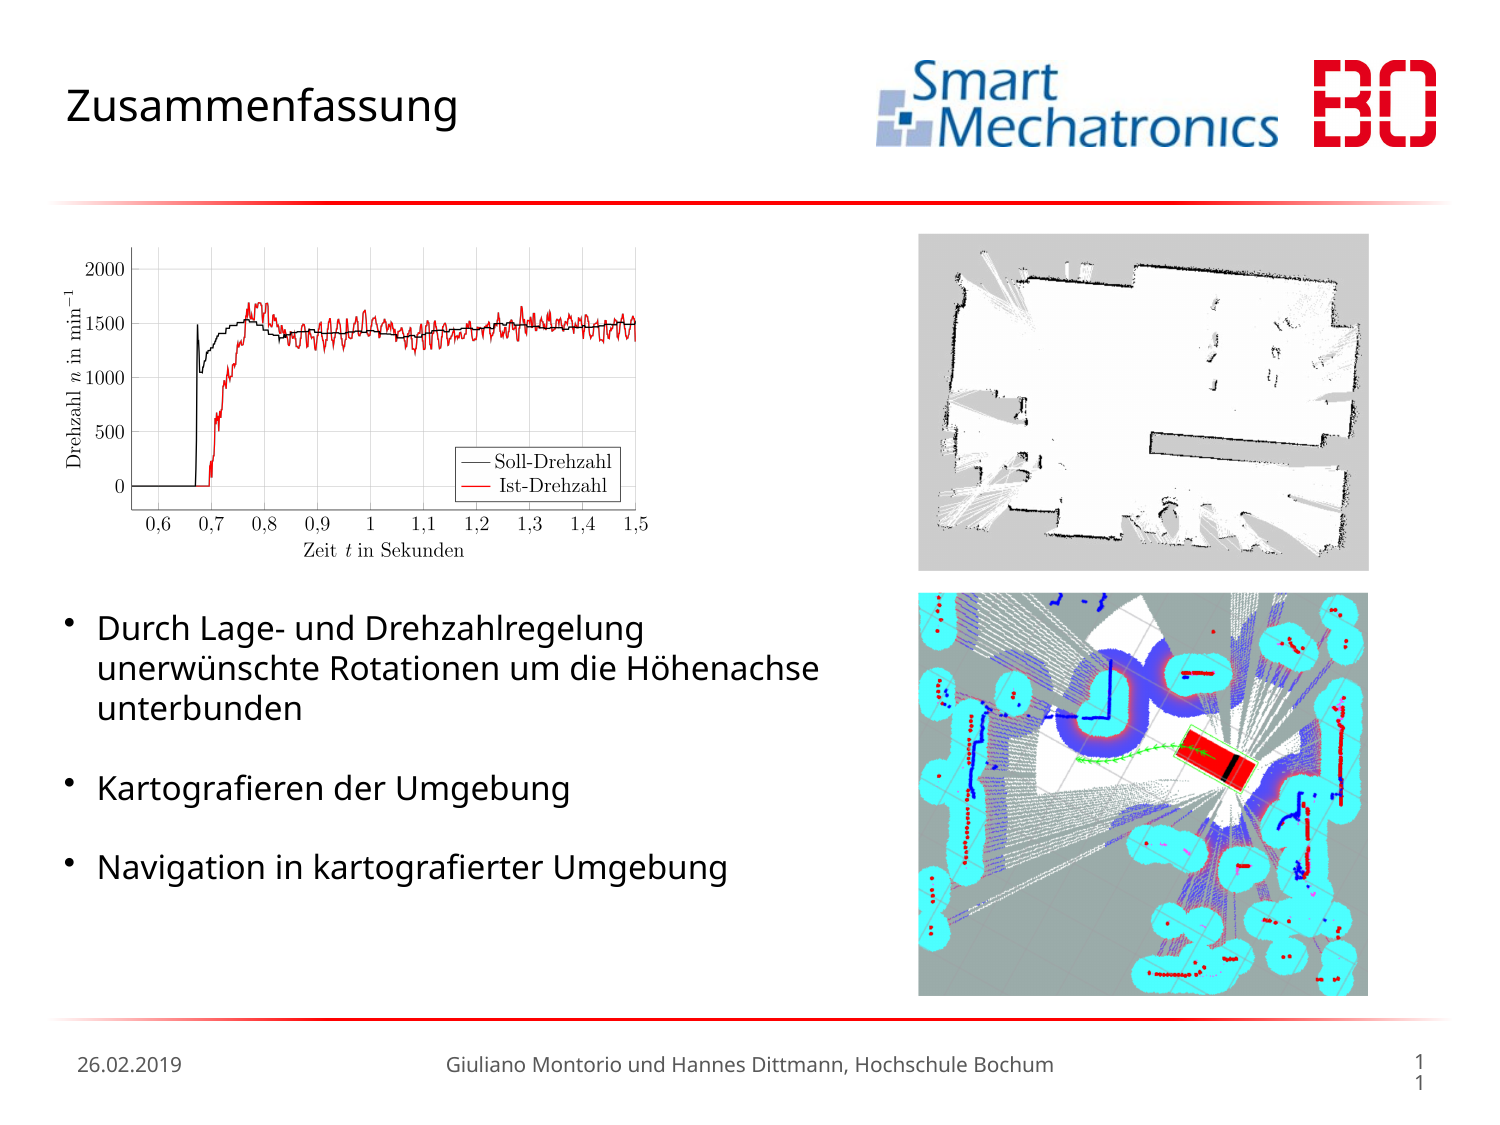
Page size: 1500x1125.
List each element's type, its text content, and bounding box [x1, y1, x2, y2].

list Zusammenfassung [50, 15, 859, 193]
picture [876, 60, 1278, 147]
text_box Durch Lage- und Drehzahlregelung unerwünschte Rotationen um die Höhenachse unterbunden Kartografieren der Umgebung Navigation in kartografierter Umgebung [56, 599, 854, 894]
picture [63, 247, 648, 557]
picture [46, 176, 1454, 1021]
slide_number 11 [1398, 1032, 1453, 1094]
picture [1314, 60, 1436, 147]
